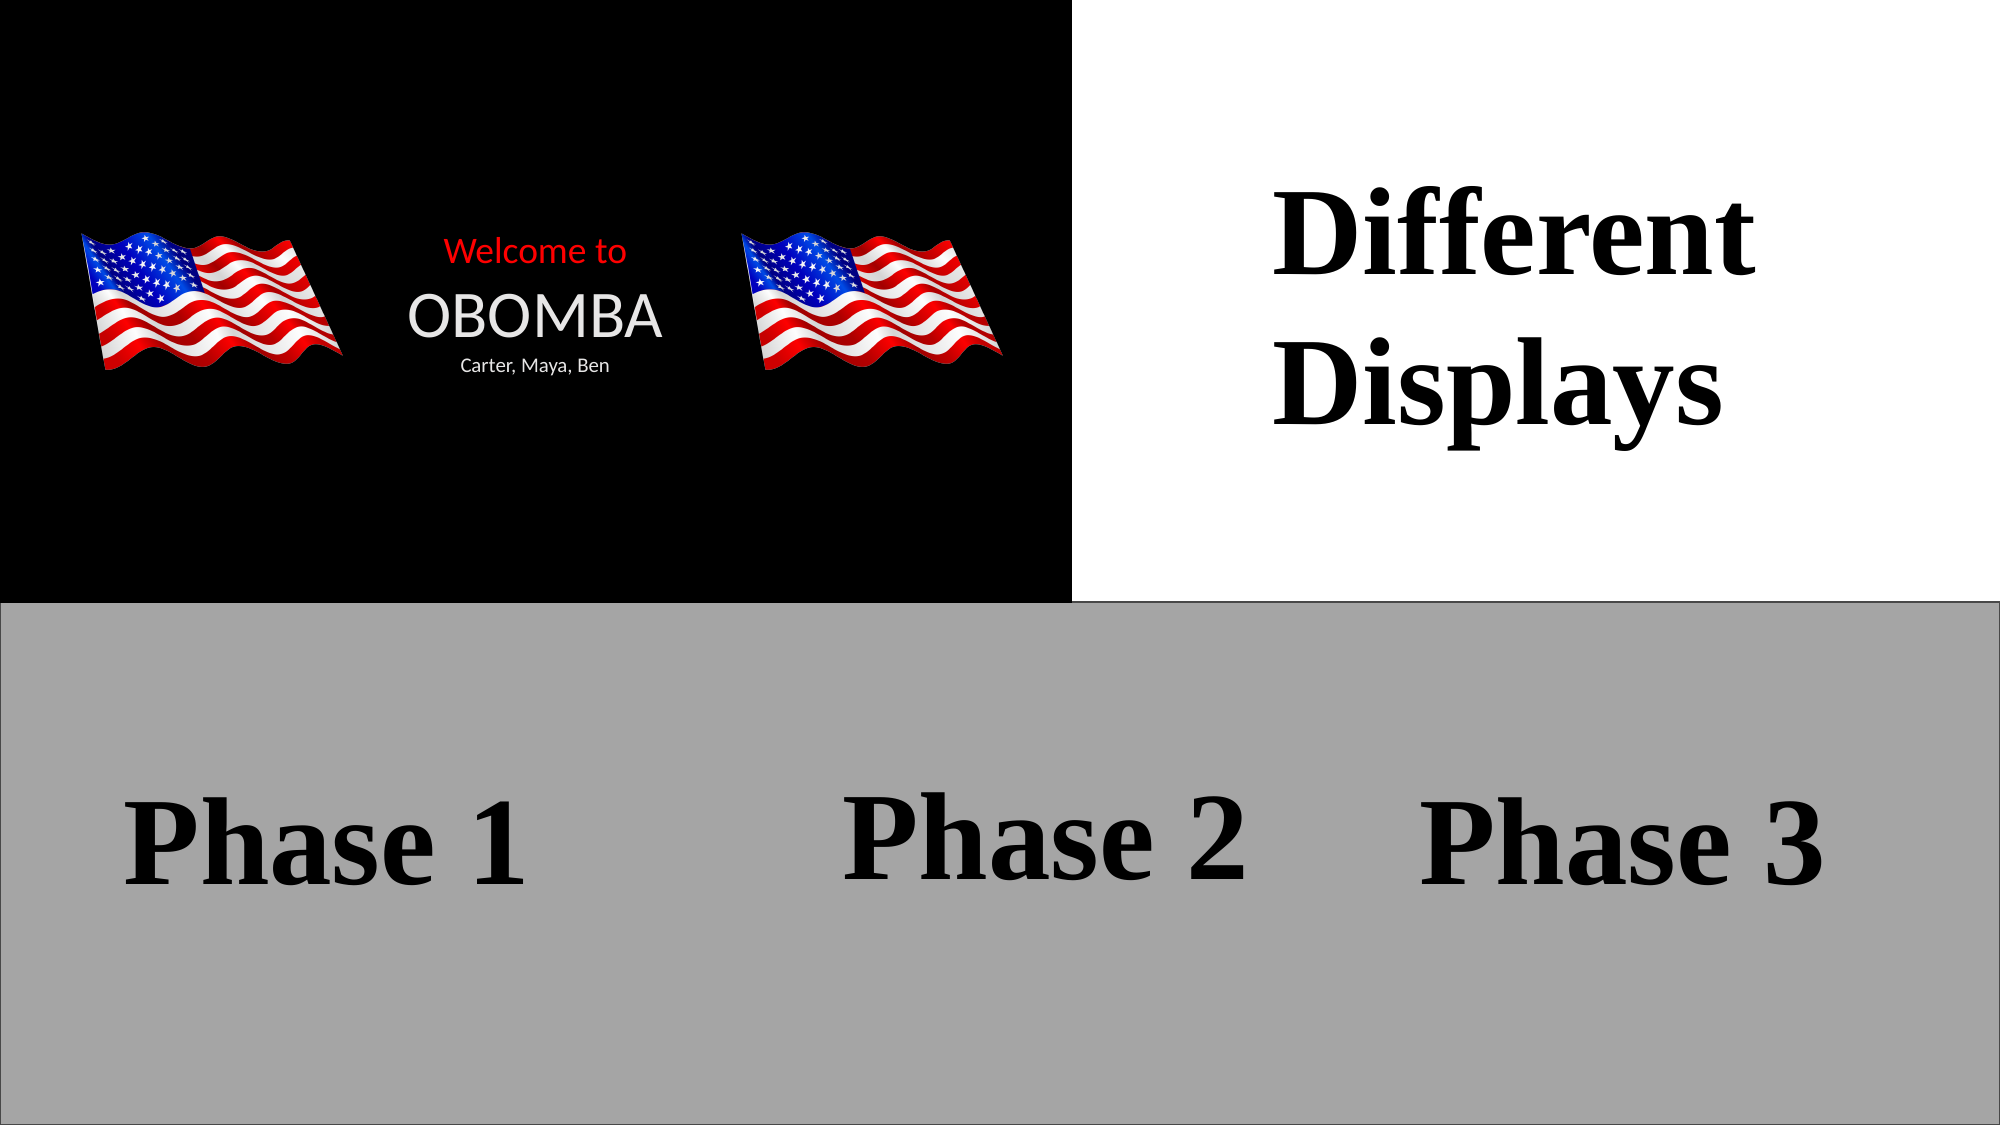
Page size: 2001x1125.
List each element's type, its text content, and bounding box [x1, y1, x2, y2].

text_box Different Displays [1257, 142, 2000, 457]
text_box Phase 1 [109, 751, 576, 917]
text_box Phase 2 [827, 746, 1295, 912]
picture [81, 232, 343, 370]
text_box Phase 3 [1404, 751, 1872, 917]
picture [741, 232, 1003, 370]
text_box [0, 601, 2000, 1125]
text_box Welcome to OBOMBA Carter, Maya, Ben [0, 0, 1072, 603]
